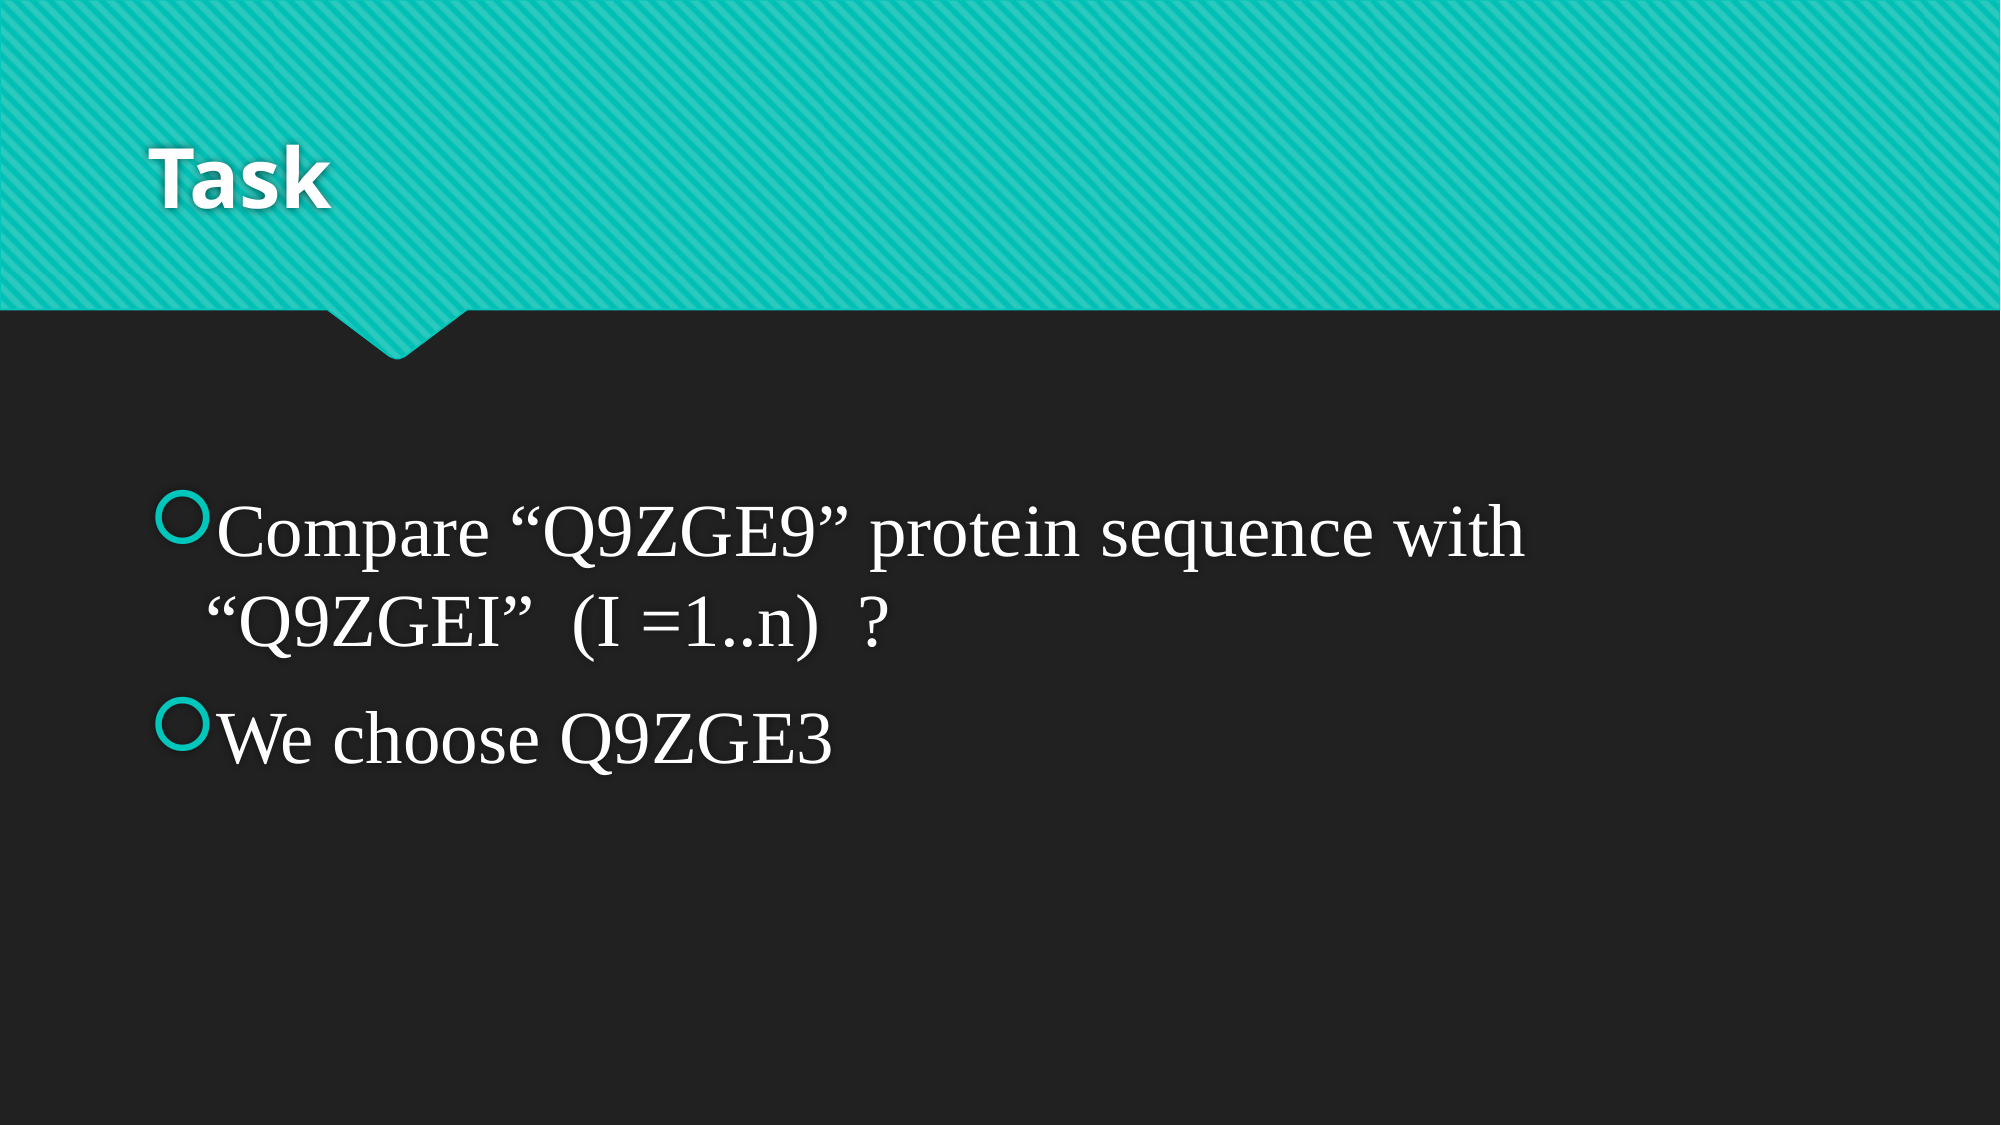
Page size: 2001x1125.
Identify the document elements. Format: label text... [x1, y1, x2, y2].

title Task [132, 73, 1868, 233]
list Compare “Q9ZGE9” protein sequence with “Q9ZGEI” (I =1..n) ? We choose Q9ZGE3 [134, 364, 1866, 962]
